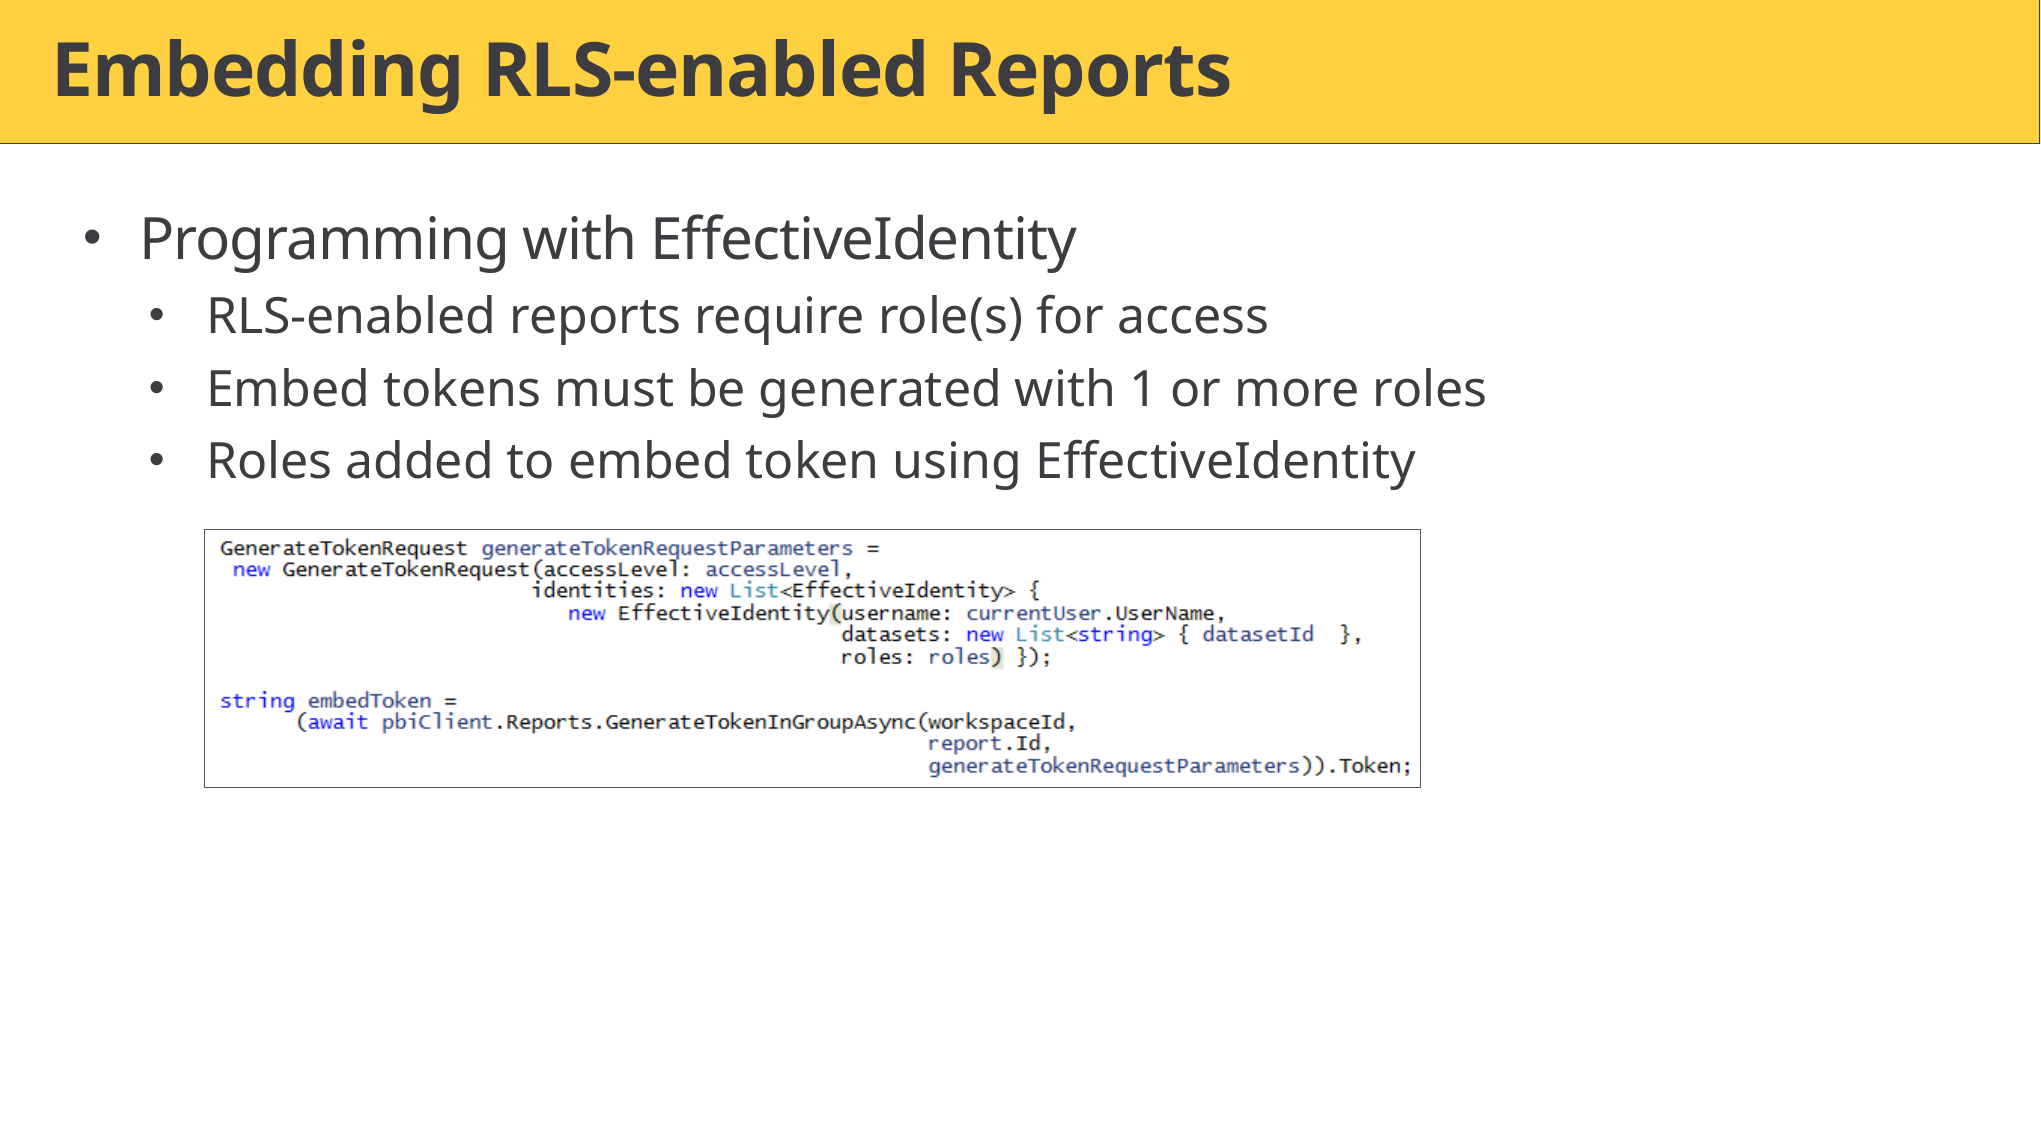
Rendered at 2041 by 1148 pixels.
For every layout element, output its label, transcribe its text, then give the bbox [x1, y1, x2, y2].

list Programming with EffectiveIdentity RLS-enabled reports require role(s) for access Embed tokens must be generated with 1 or more roles Roles added to embed token using EffectiveIdentity [83, 201, 1988, 490]
picture [204, 528, 1421, 788]
title Embedding RLS-enabled Reports [51, 31, 1988, 113]
